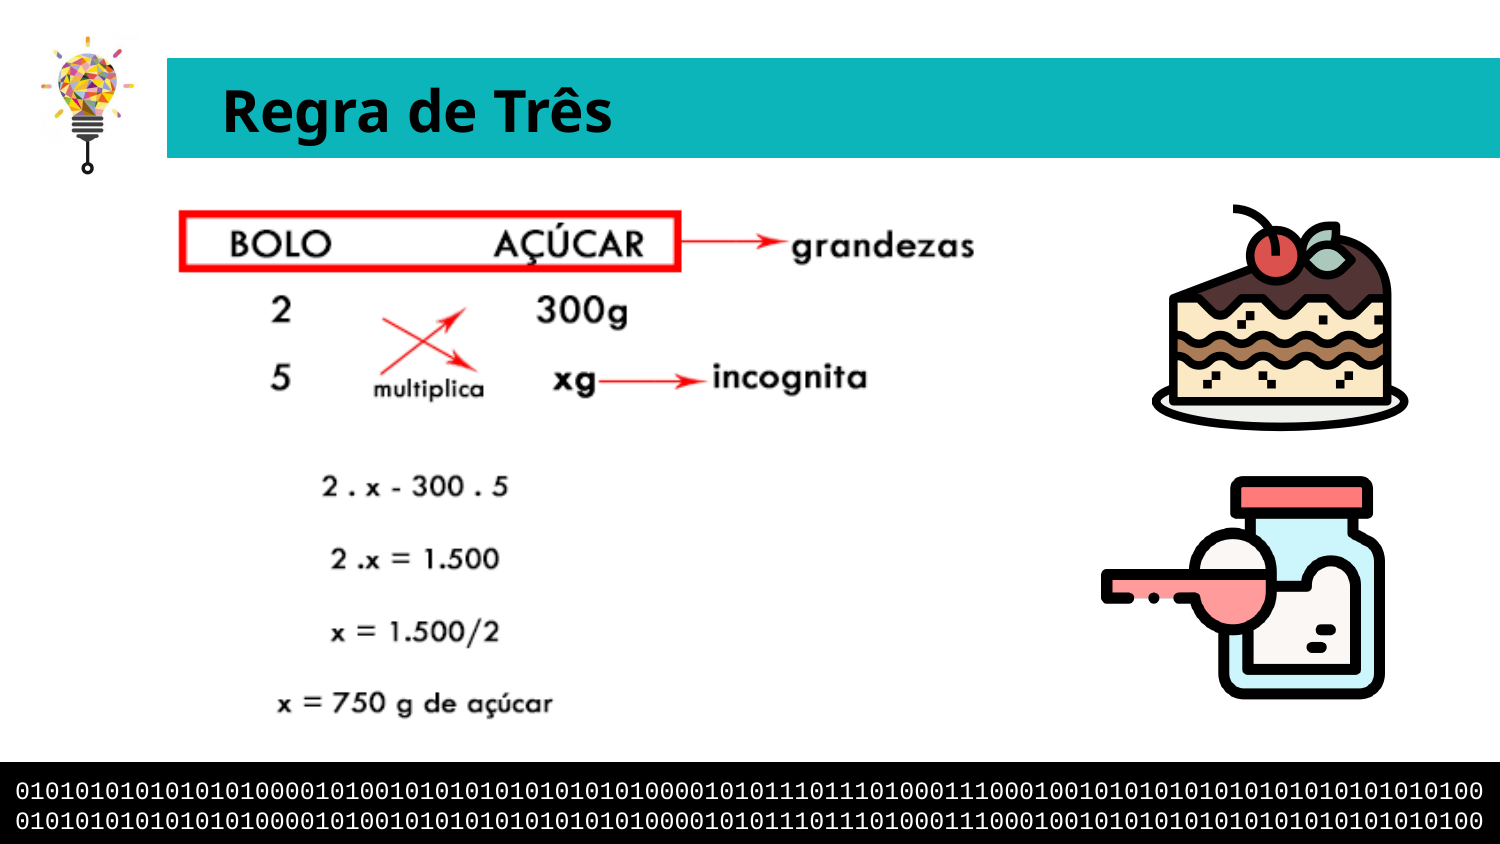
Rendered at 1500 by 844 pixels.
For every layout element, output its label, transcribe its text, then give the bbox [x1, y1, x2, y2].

text_box [167, 58, 1500, 158]
text_box 0101010101010101000010100101010101010101010000101011101110100011100010010101010101010101010101010001010101010101010000101001010101010101010100001010111011101000111000100101010101010101010101010100 [0, 759, 1500, 841]
picture [138, 189, 991, 753]
picture [38, 32, 140, 179]
picture [1100, 189, 1409, 730]
title Regra de Três [206, 58, 1500, 153]
